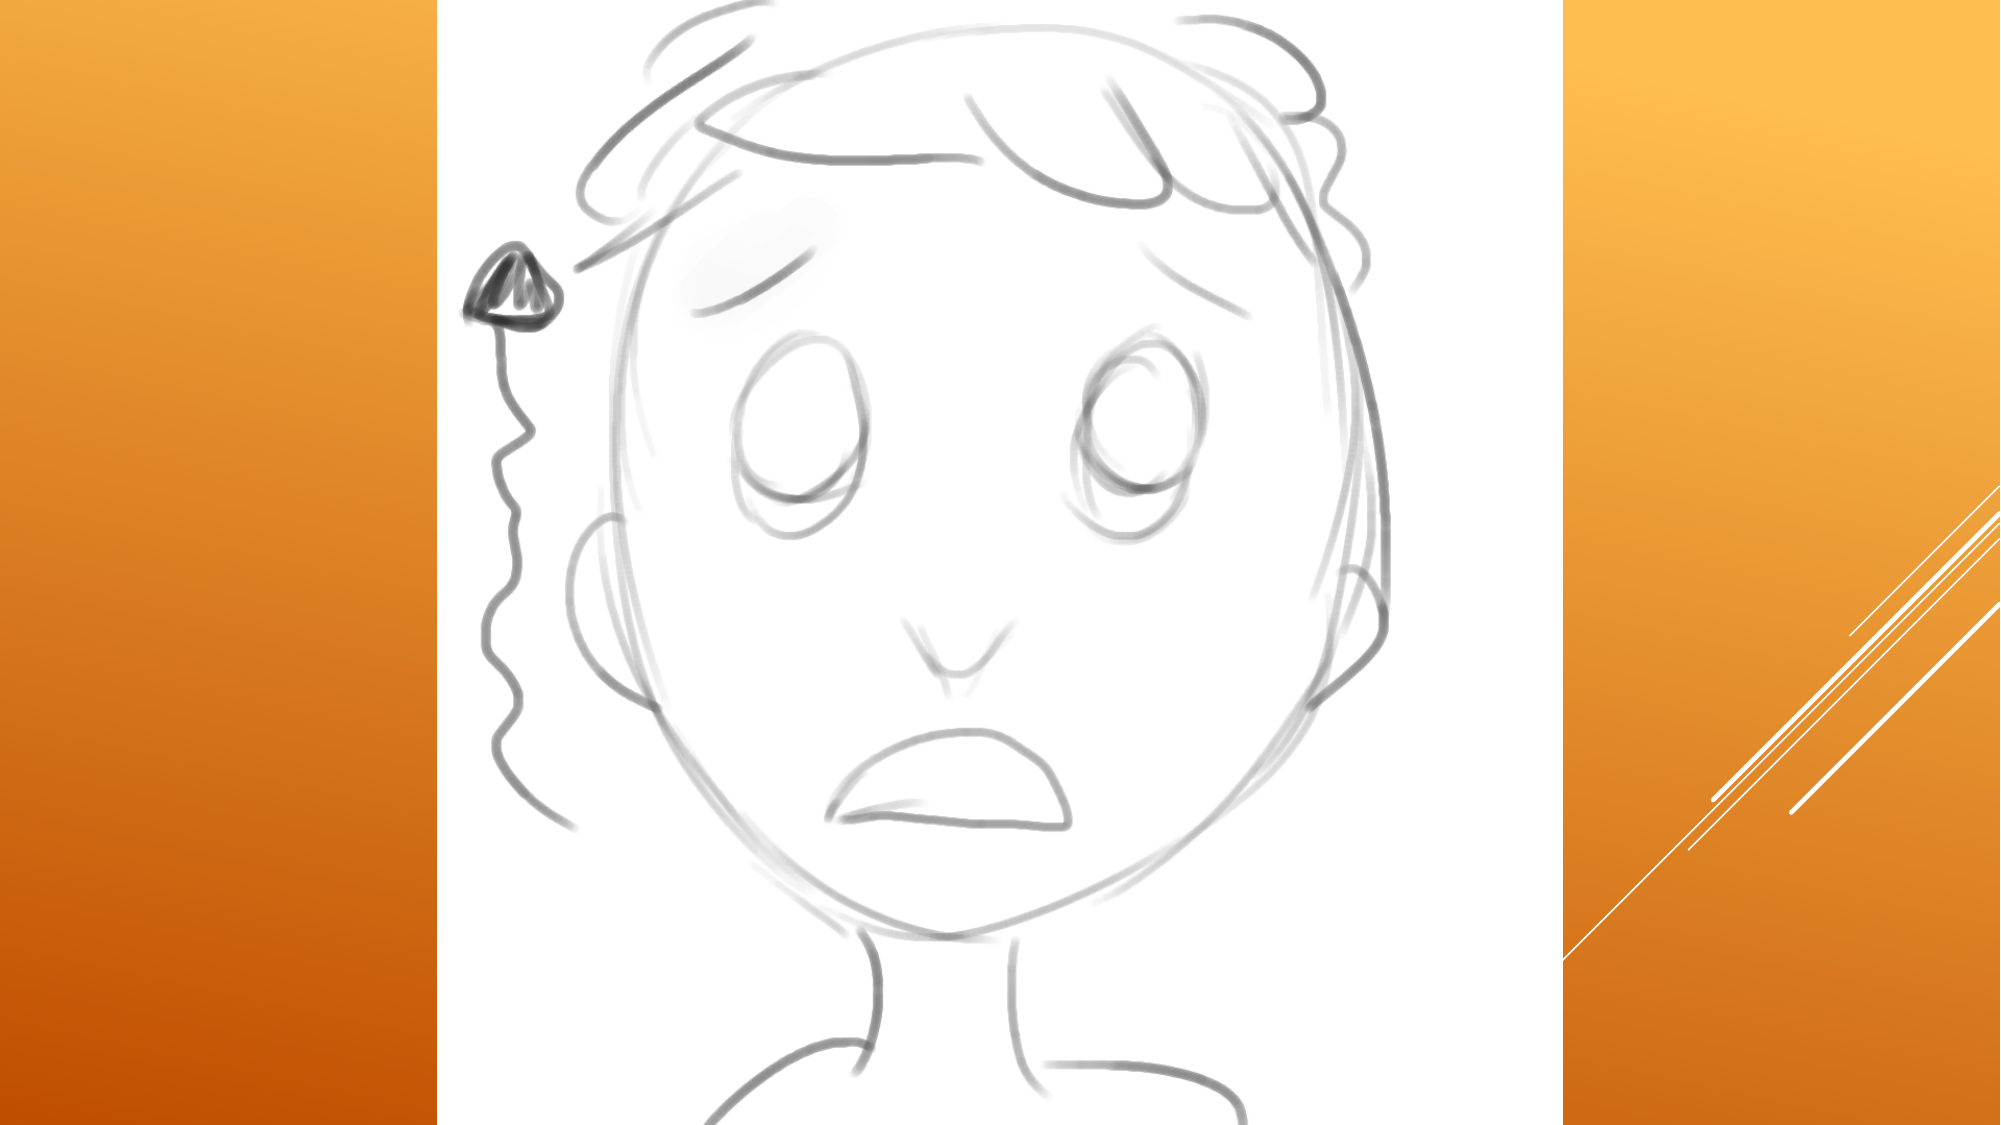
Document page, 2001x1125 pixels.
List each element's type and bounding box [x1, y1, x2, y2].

picture [437, 0, 1563, 1125]
